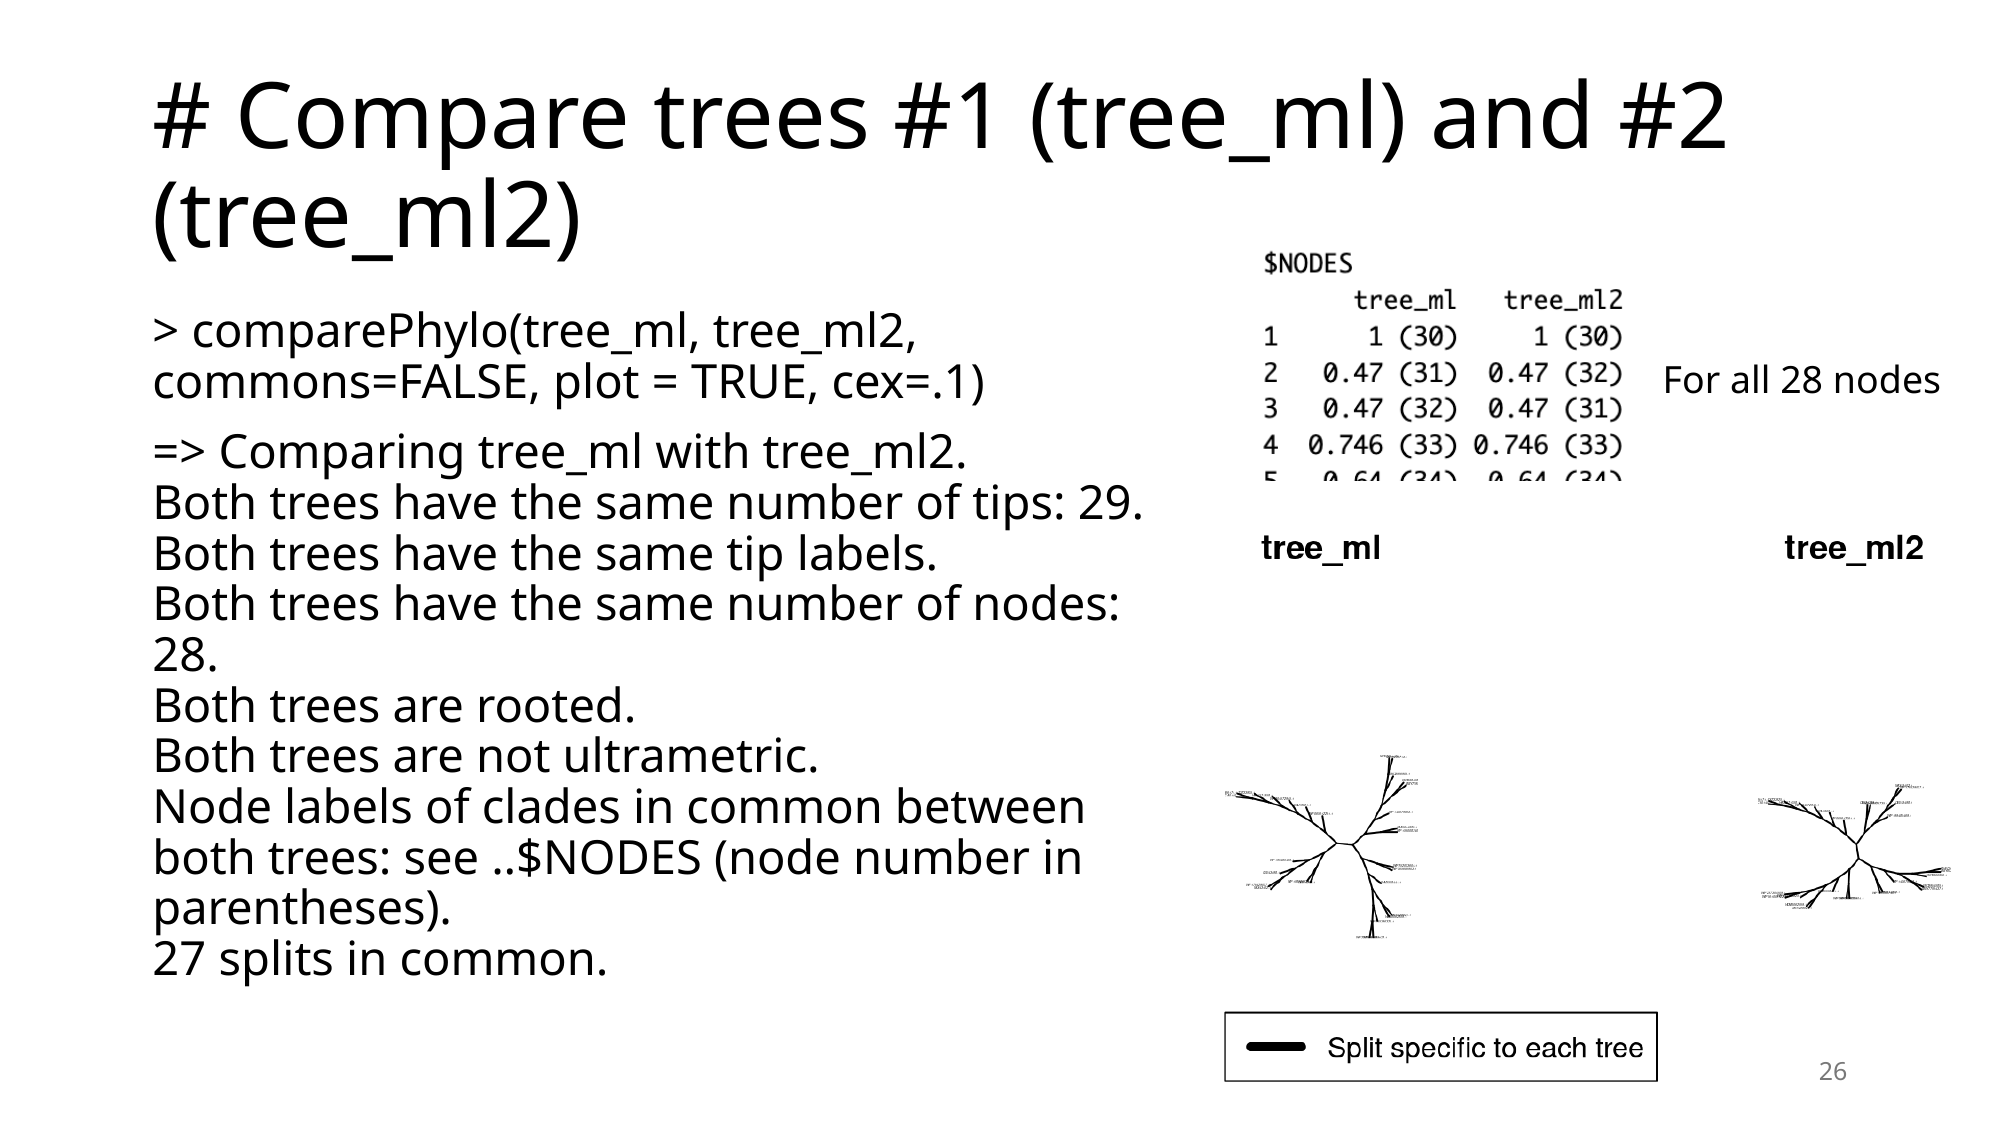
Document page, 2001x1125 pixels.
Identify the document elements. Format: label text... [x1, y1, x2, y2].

picture [1254, 236, 1627, 482]
text_box For all 28 nodes [1647, 348, 1957, 409]
title # Compare trees #1 (tree_ml) and #2 (tree_ml2) [137, 59, 1946, 278]
picture [1193, 502, 1989, 1121]
list > comparePhylo(tree_ml, tree_ml2, commons=FALSE, plot = TRUE, cex=.1) => Comparing tree_ml with tree_ml2. Both trees have the same number of tips: 29. Both trees have the same tip labels. Both trees have the same number of nodes: 28. Both trees are rooted. Both trees are not ultrametric. Node labels of clades in common between both trees: see ..$NODES (node number in parentheses). 27 splits in common. [137, 299, 1181, 1014]
